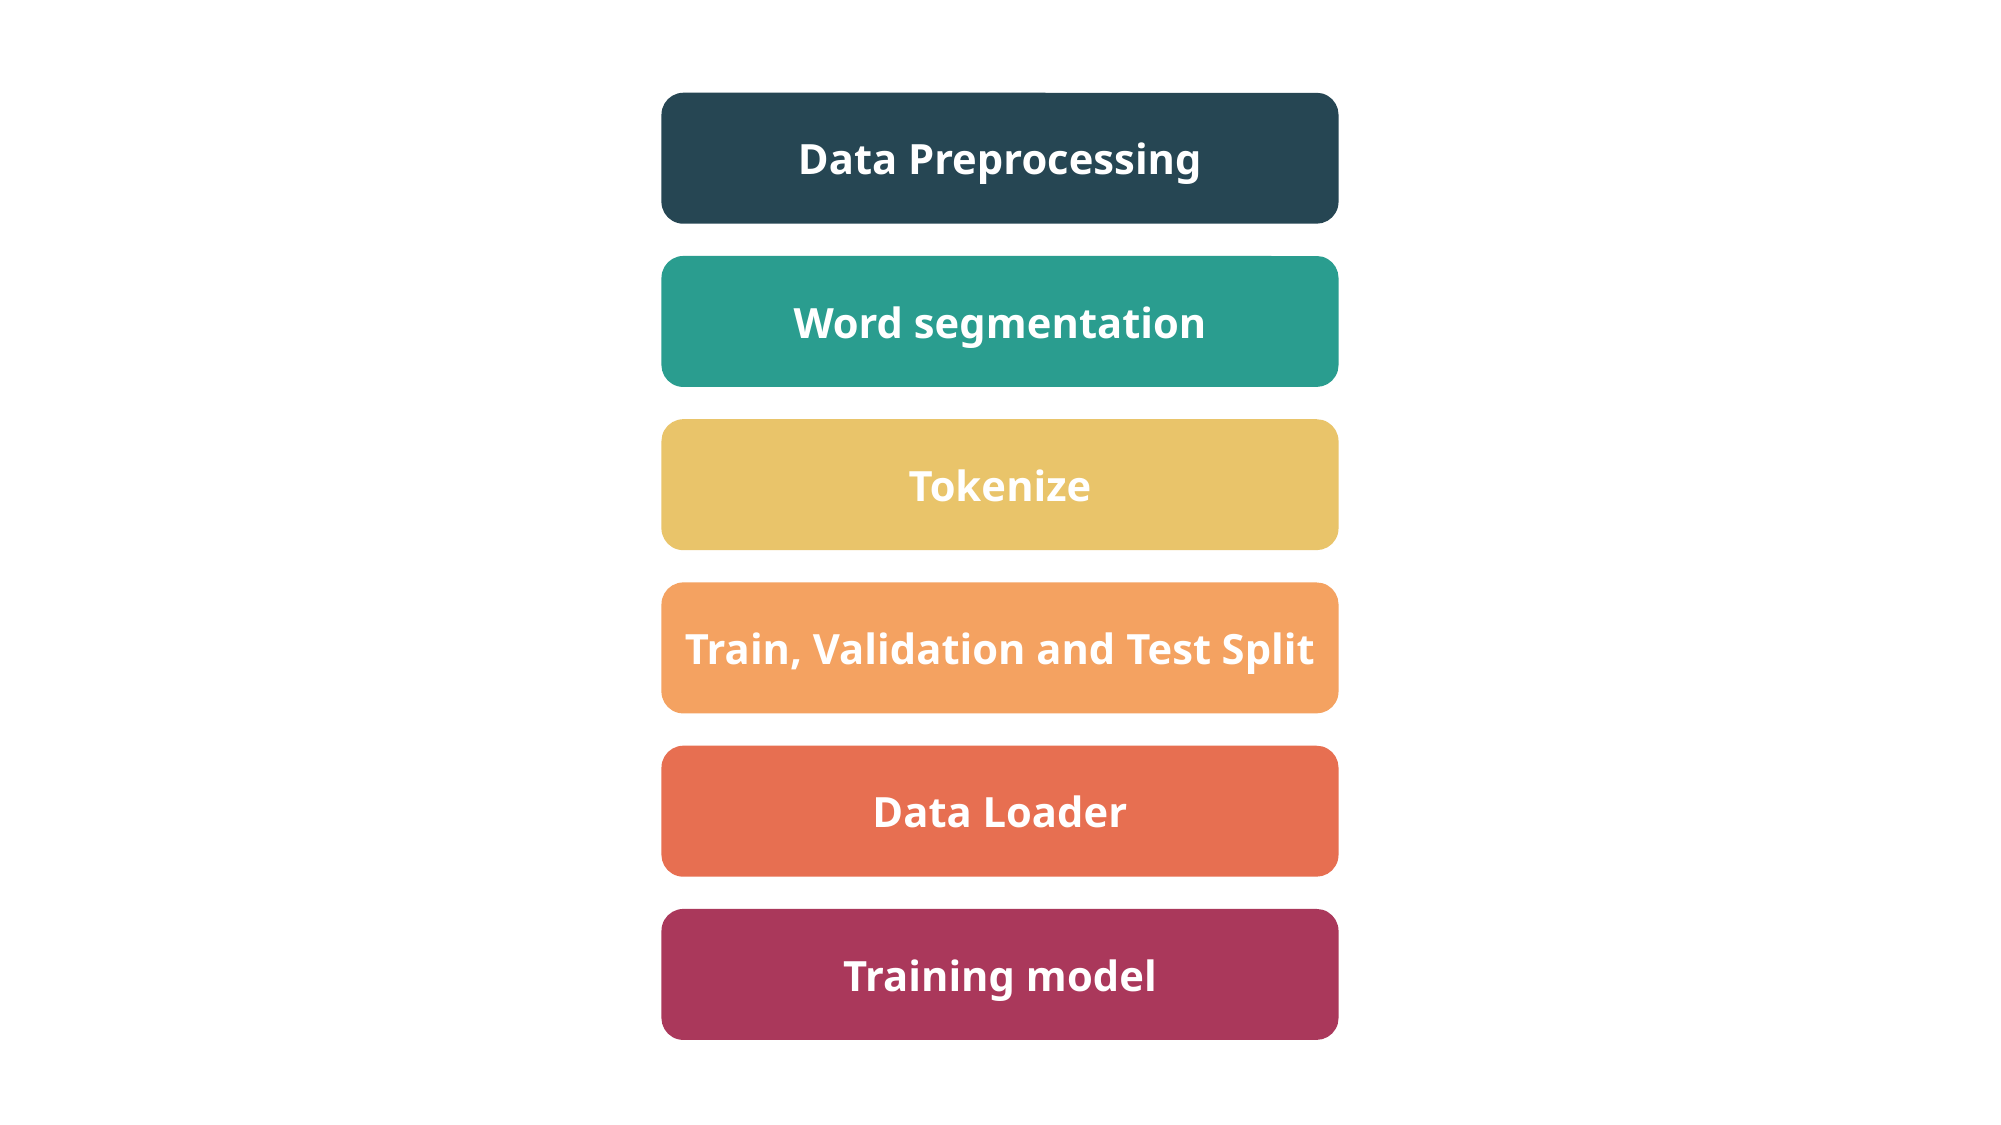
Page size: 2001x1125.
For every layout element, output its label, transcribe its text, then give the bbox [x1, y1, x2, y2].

text_box Train, Validation and Test Split [660, 581, 1340, 715]
text_box Training model [660, 907, 1340, 1041]
text_box Data Loader [660, 744, 1340, 878]
text_box Tokenize [660, 418, 1340, 552]
text_box Word segmentation [660, 254, 1340, 388]
text_box Data Preprocessing [660, 91, 1340, 225]
